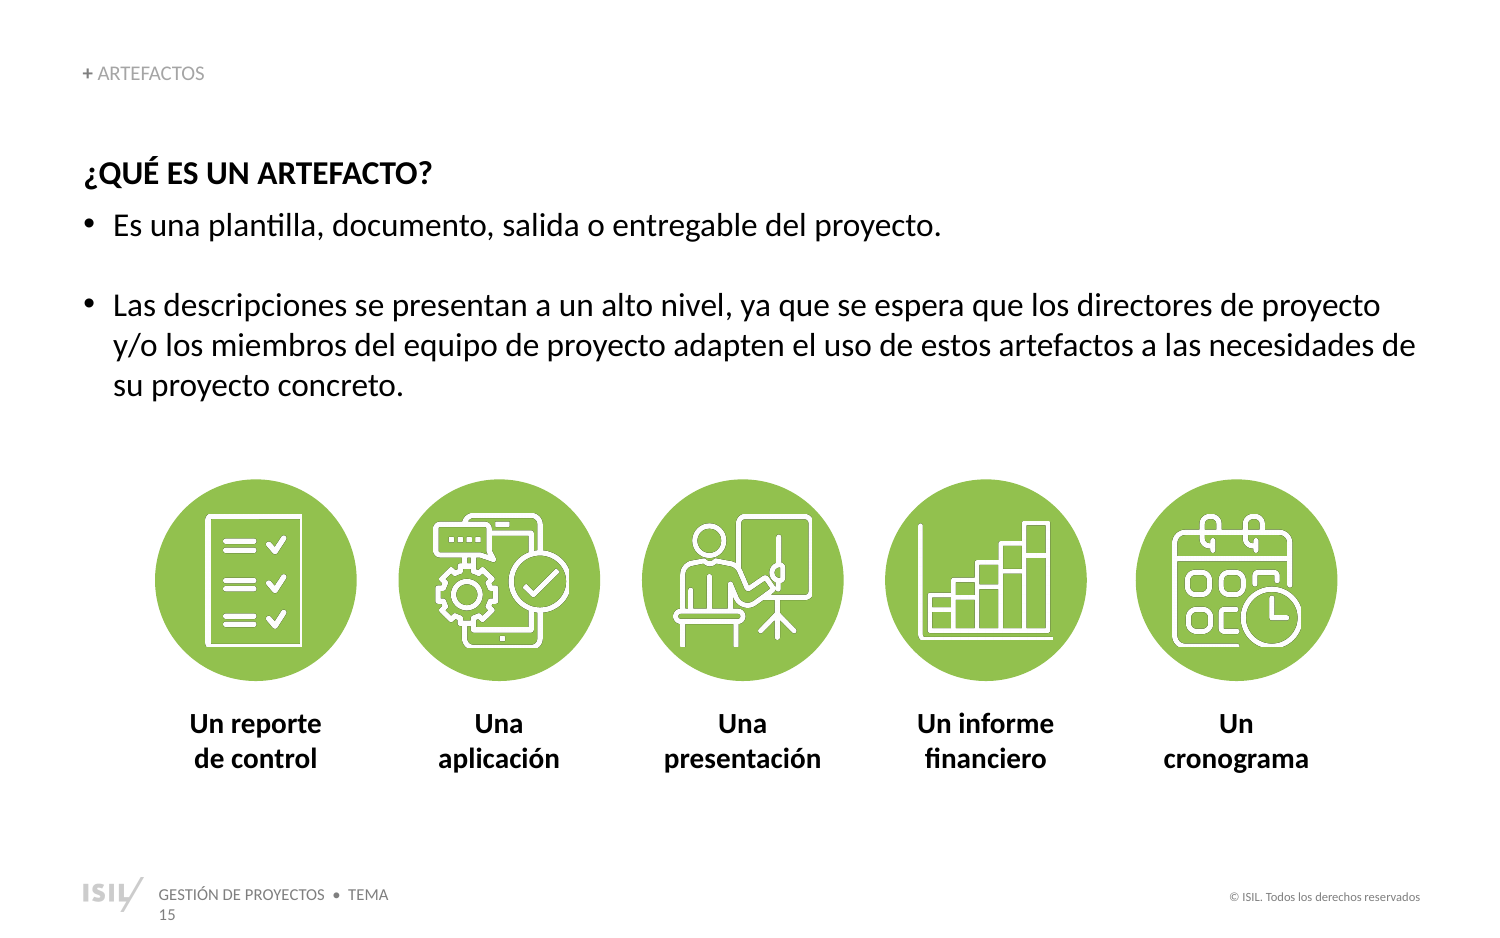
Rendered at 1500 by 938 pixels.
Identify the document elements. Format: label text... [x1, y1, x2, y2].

text_box ¿QUÉ ES UN ARTEFACTO? Es una plantilla, documento, salida o entregable del proyecto. Las descripciones se presentan a un alto nivel, ya que se espera que los directores de proyecto y/o los miembros del equipo de proyecto adapten el uso de estos artefactos a las necesidades de su proyecto concreto. [83, 150, 1424, 403]
text_box + ARTEFACTOS [82, 61, 482, 85]
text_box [154, 479, 1346, 776]
